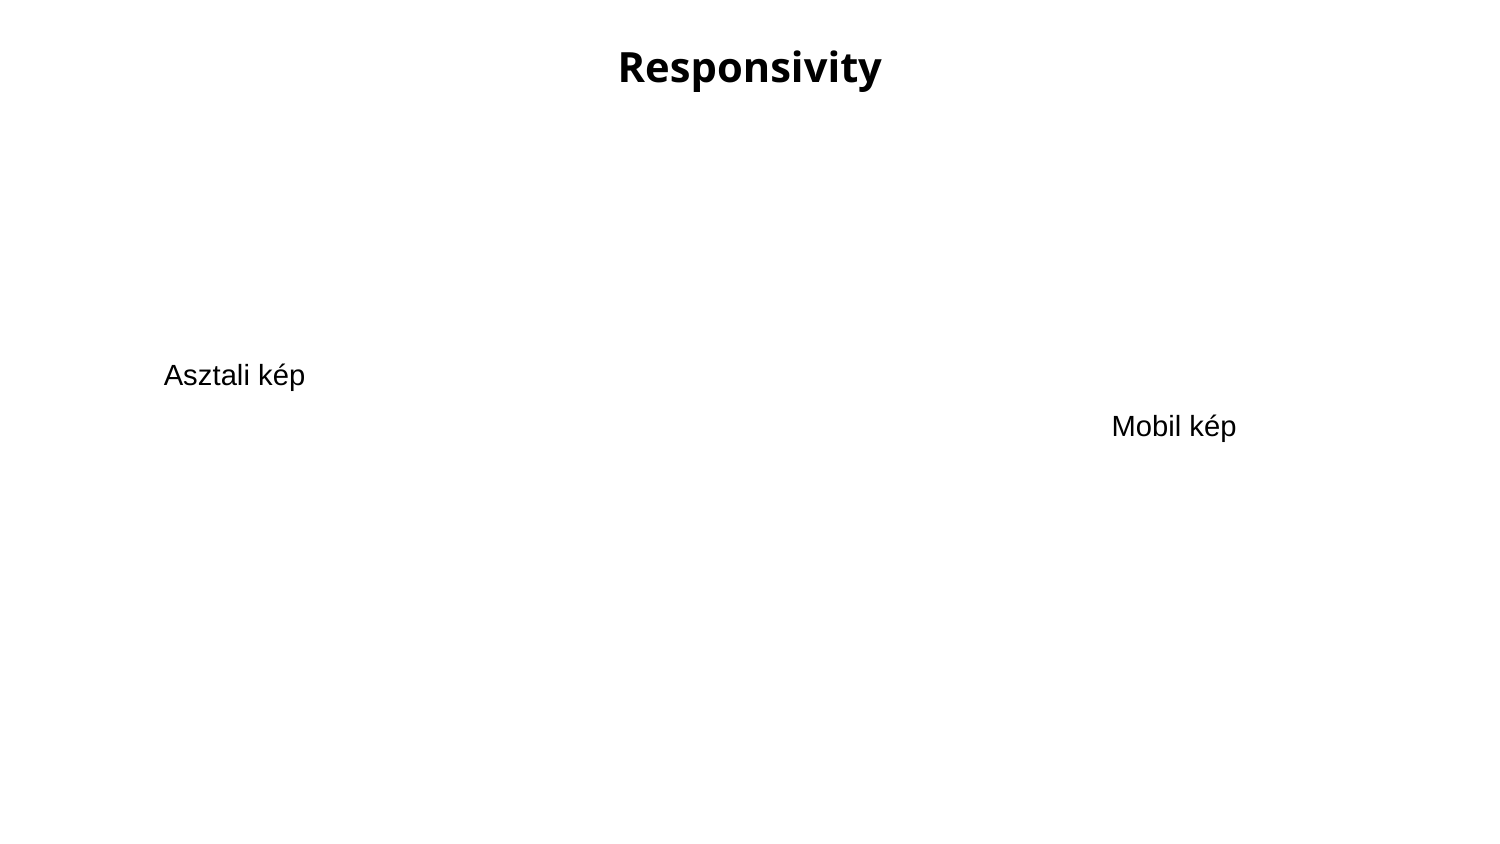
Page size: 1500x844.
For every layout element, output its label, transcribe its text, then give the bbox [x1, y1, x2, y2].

text_box Responsivity [603, 33, 897, 98]
text_box Asztali kép [149, 349, 321, 399]
text_box Mobil kép [1096, 399, 1252, 450]
